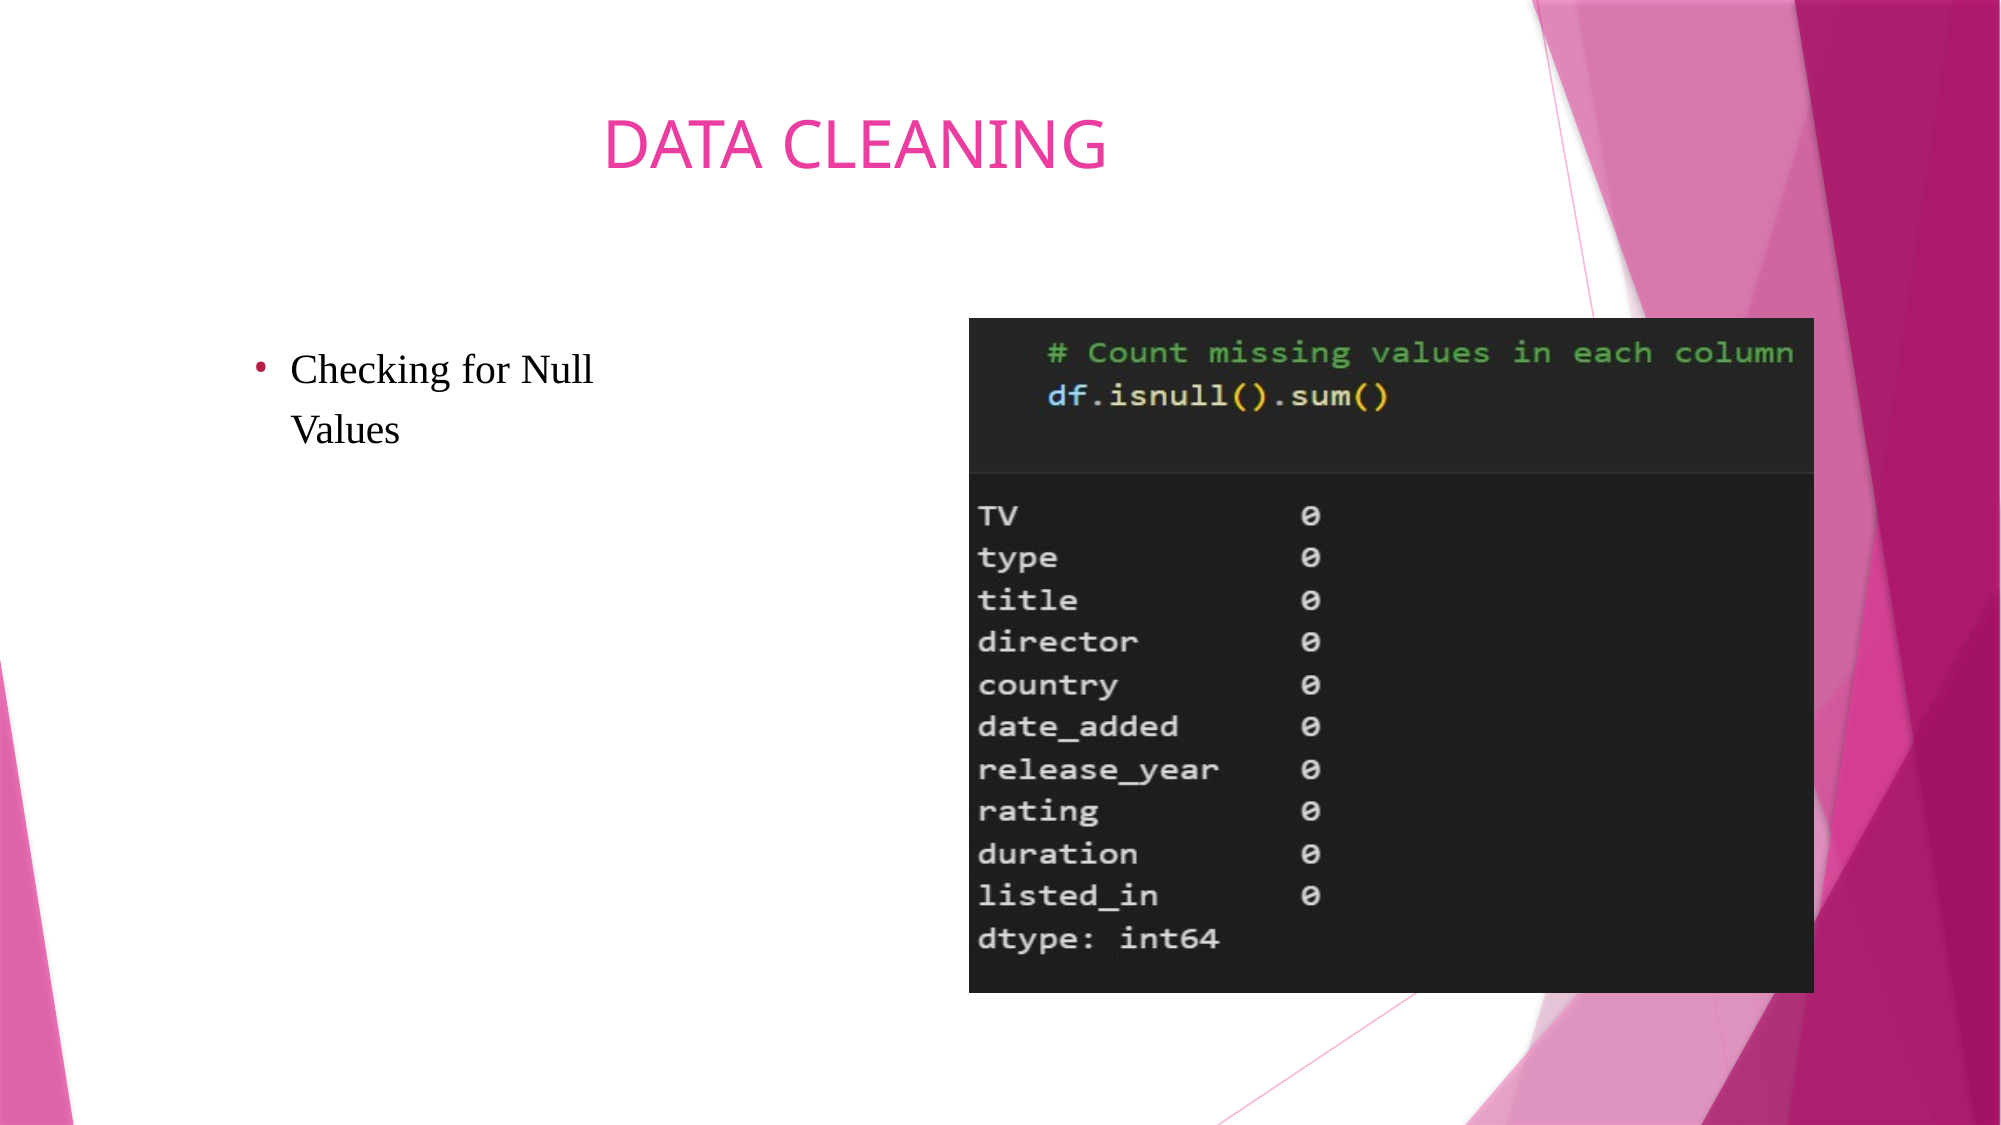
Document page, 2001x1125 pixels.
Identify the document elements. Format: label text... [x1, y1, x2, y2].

text_box Checking for Null Values [250, 329, 596, 452]
picture [968, 317, 1814, 994]
title DATA CLEANING [111, 99, 1522, 291]
